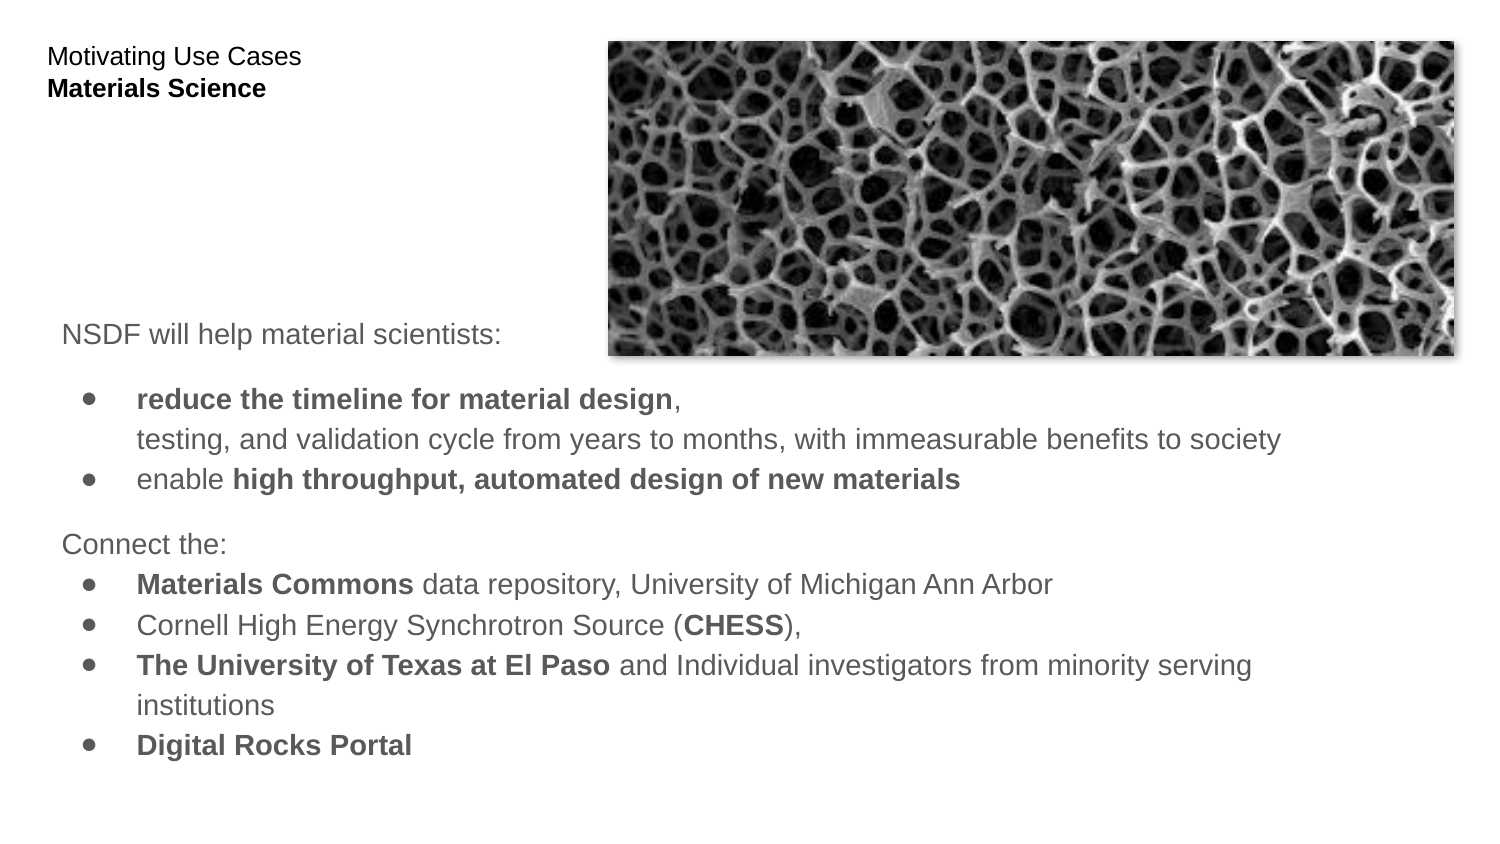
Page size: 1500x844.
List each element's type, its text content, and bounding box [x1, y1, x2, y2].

picture [608, 41, 1454, 356]
list NSDF will help material scientists: reduce the timeline for material design, testing, and validation cycle from years to months, with immeasurable benefits to society enable high throughput, automated design of new materials Connect the: Materials Commons data repository, University of Michigan Ann Arbor Cornell High Energy Synchrotron Source (CHESS), The University of Texas at El Paso and Individual investigators from minority serving institutions Digital Rocks Portal [46, 294, 1385, 844]
title Motivating Use Cases Materials Science [32, 24, 1430, 119]
